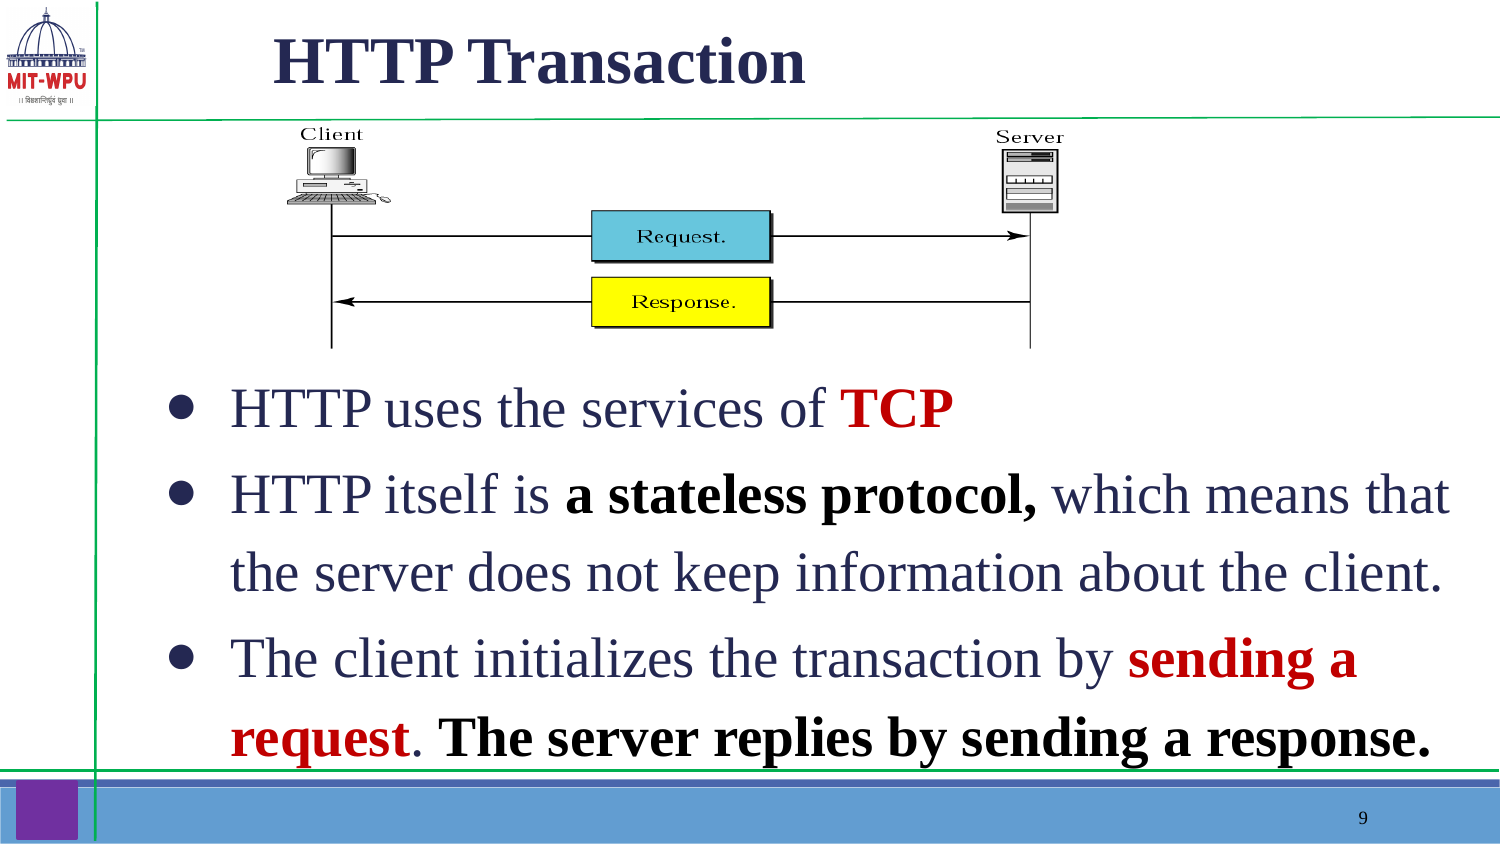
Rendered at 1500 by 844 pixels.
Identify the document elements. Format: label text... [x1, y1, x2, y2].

picture [6, 7, 96, 106]
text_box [94, 780, 98, 842]
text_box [6, 116, 89, 121]
title HTTP Transaction [262, 0, 1500, 104]
text_box [17, 782, 76, 839]
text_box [94, 111, 98, 770]
list HTTP uses the services of TCP HTTP itself is a stateless protocol, which means that the server does not keep information about the client. The client initializes the transaction by sending a request. The server replies by sending a response. [142, 221, 1500, 795]
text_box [102, 116, 1500, 121]
picture [286, 124, 1064, 350]
slide_number ‹#› [1218, 795, 1380, 840]
